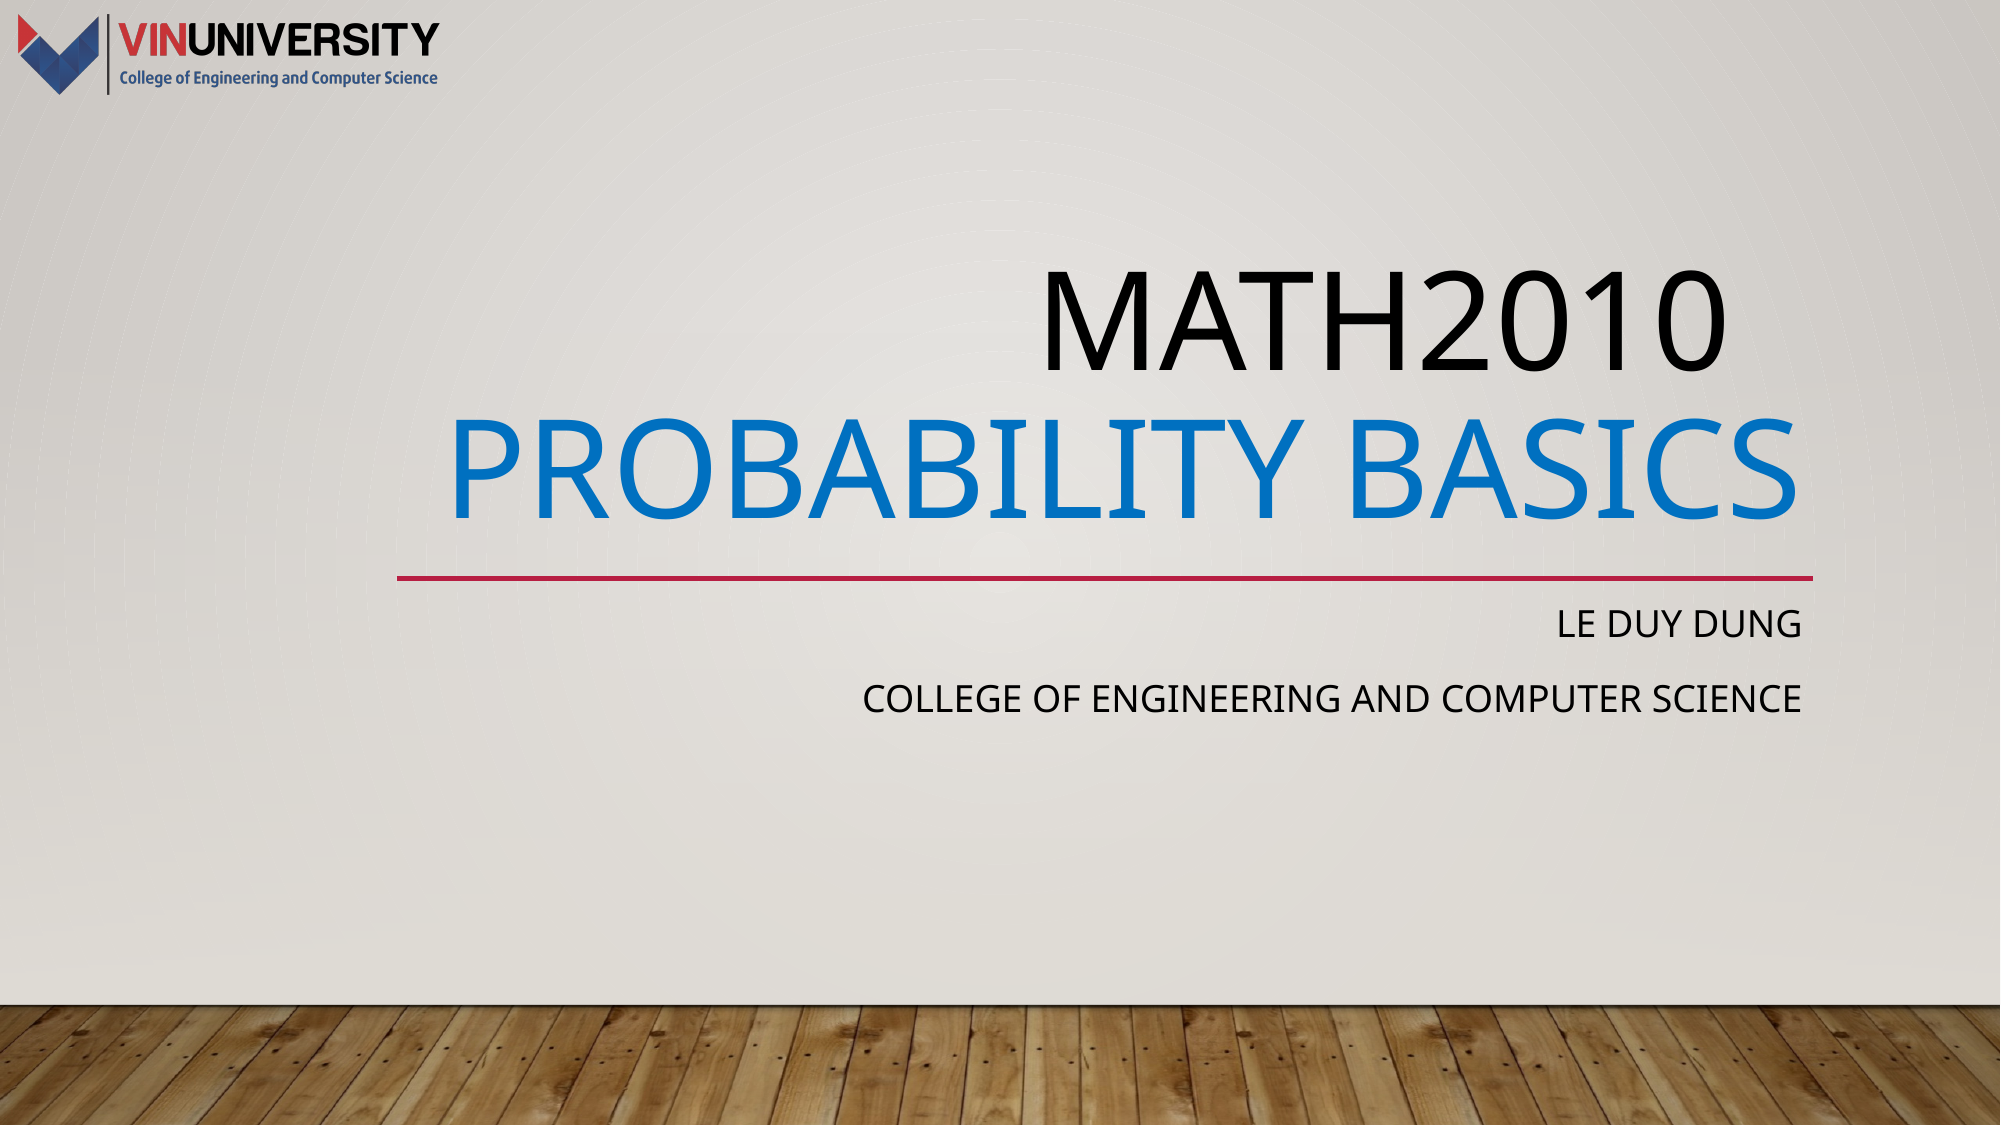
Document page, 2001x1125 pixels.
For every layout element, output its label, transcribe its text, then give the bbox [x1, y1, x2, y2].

picture [18, 14, 456, 101]
picture [0, 1005, 2000, 1125]
title MATH2010 Probability BASICs [88, 131, 1819, 549]
subtitle Le DUY DUNG College of Engineering and Computer Science [181, 576, 1819, 737]
